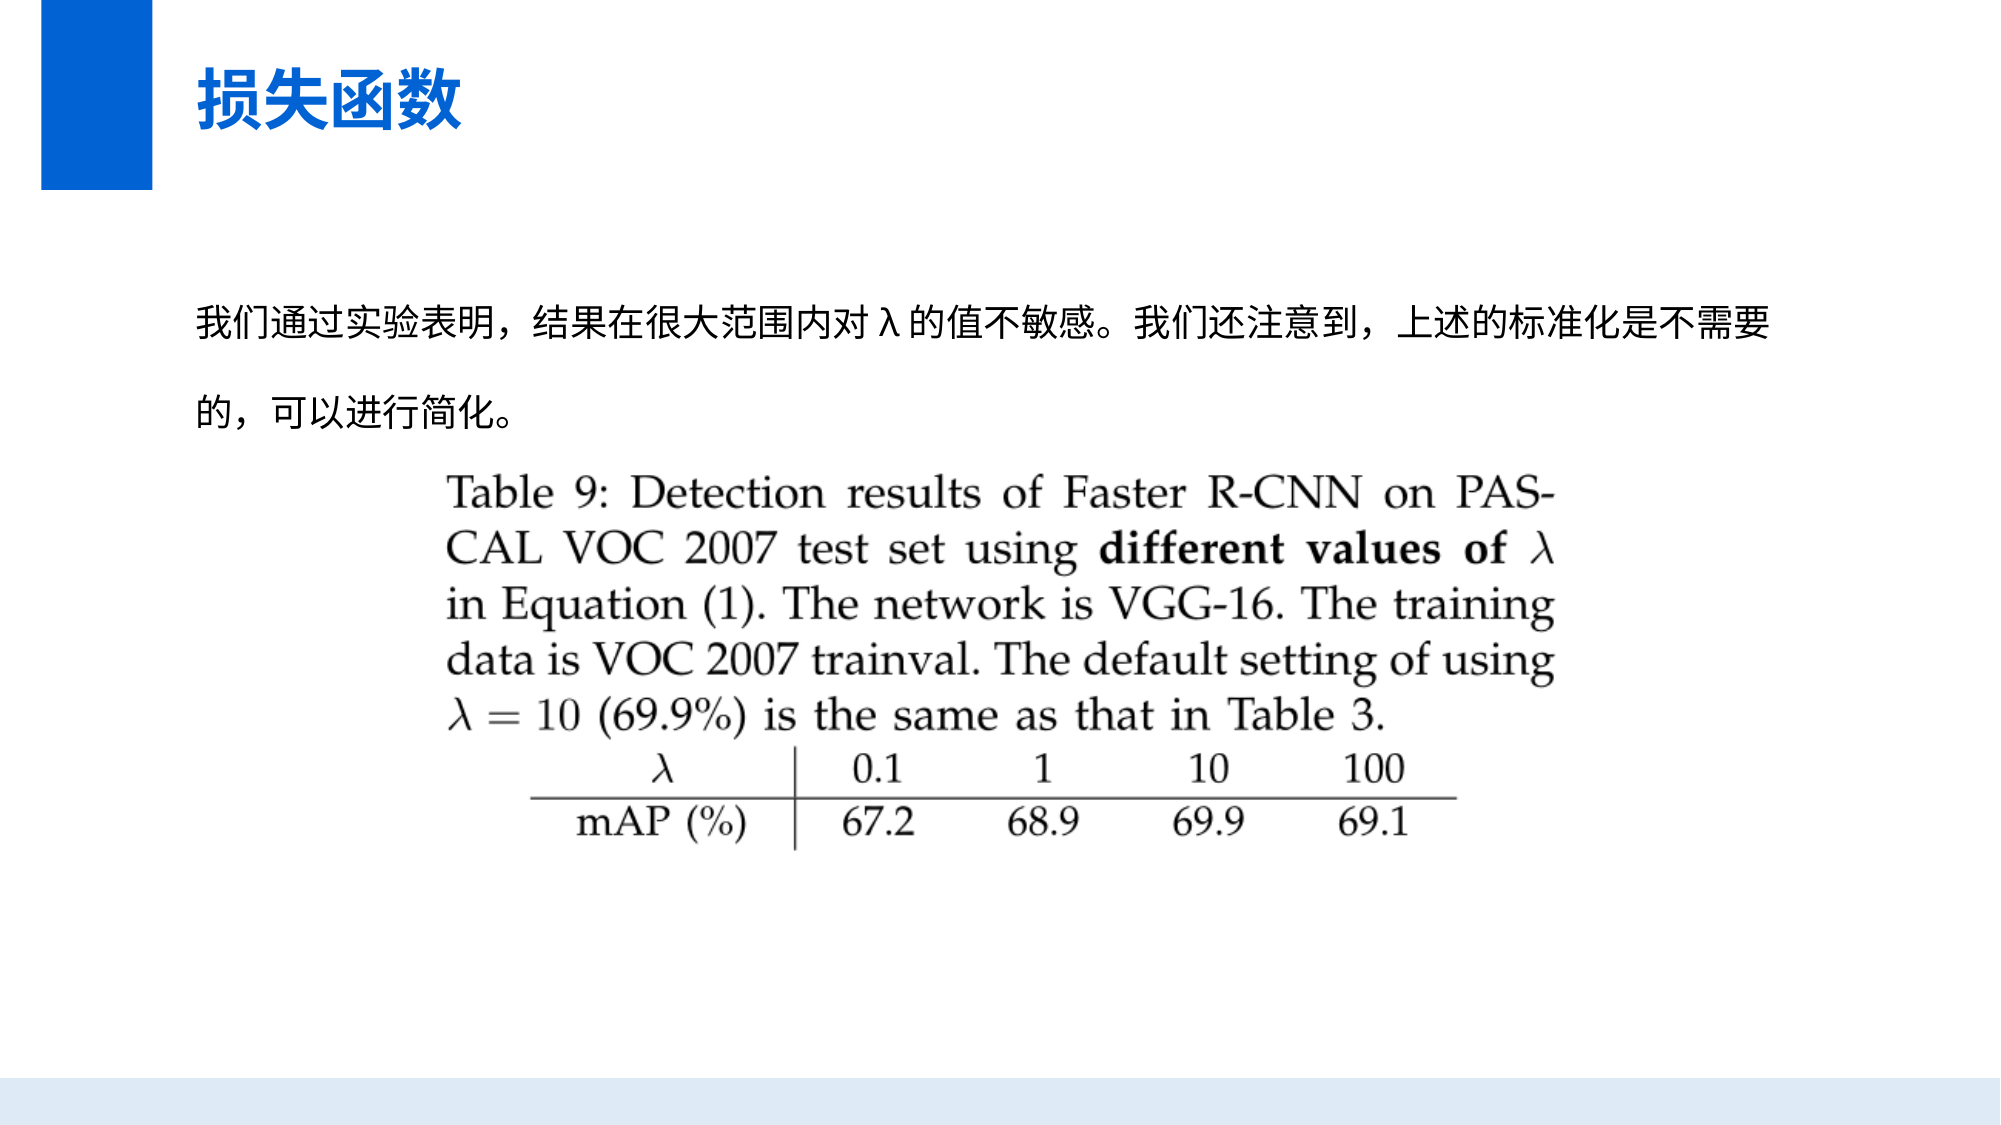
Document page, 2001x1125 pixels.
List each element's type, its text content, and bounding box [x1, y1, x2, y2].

picture [426, 457, 1574, 871]
text_box 损失函数 [181, 50, 479, 145]
text_box 我们通过实验表明，结果在很大范围内对λ的值不敏感。我们还注意到，上述的标准化是不需要的，可以进行简化。 [180, 247, 1786, 442]
